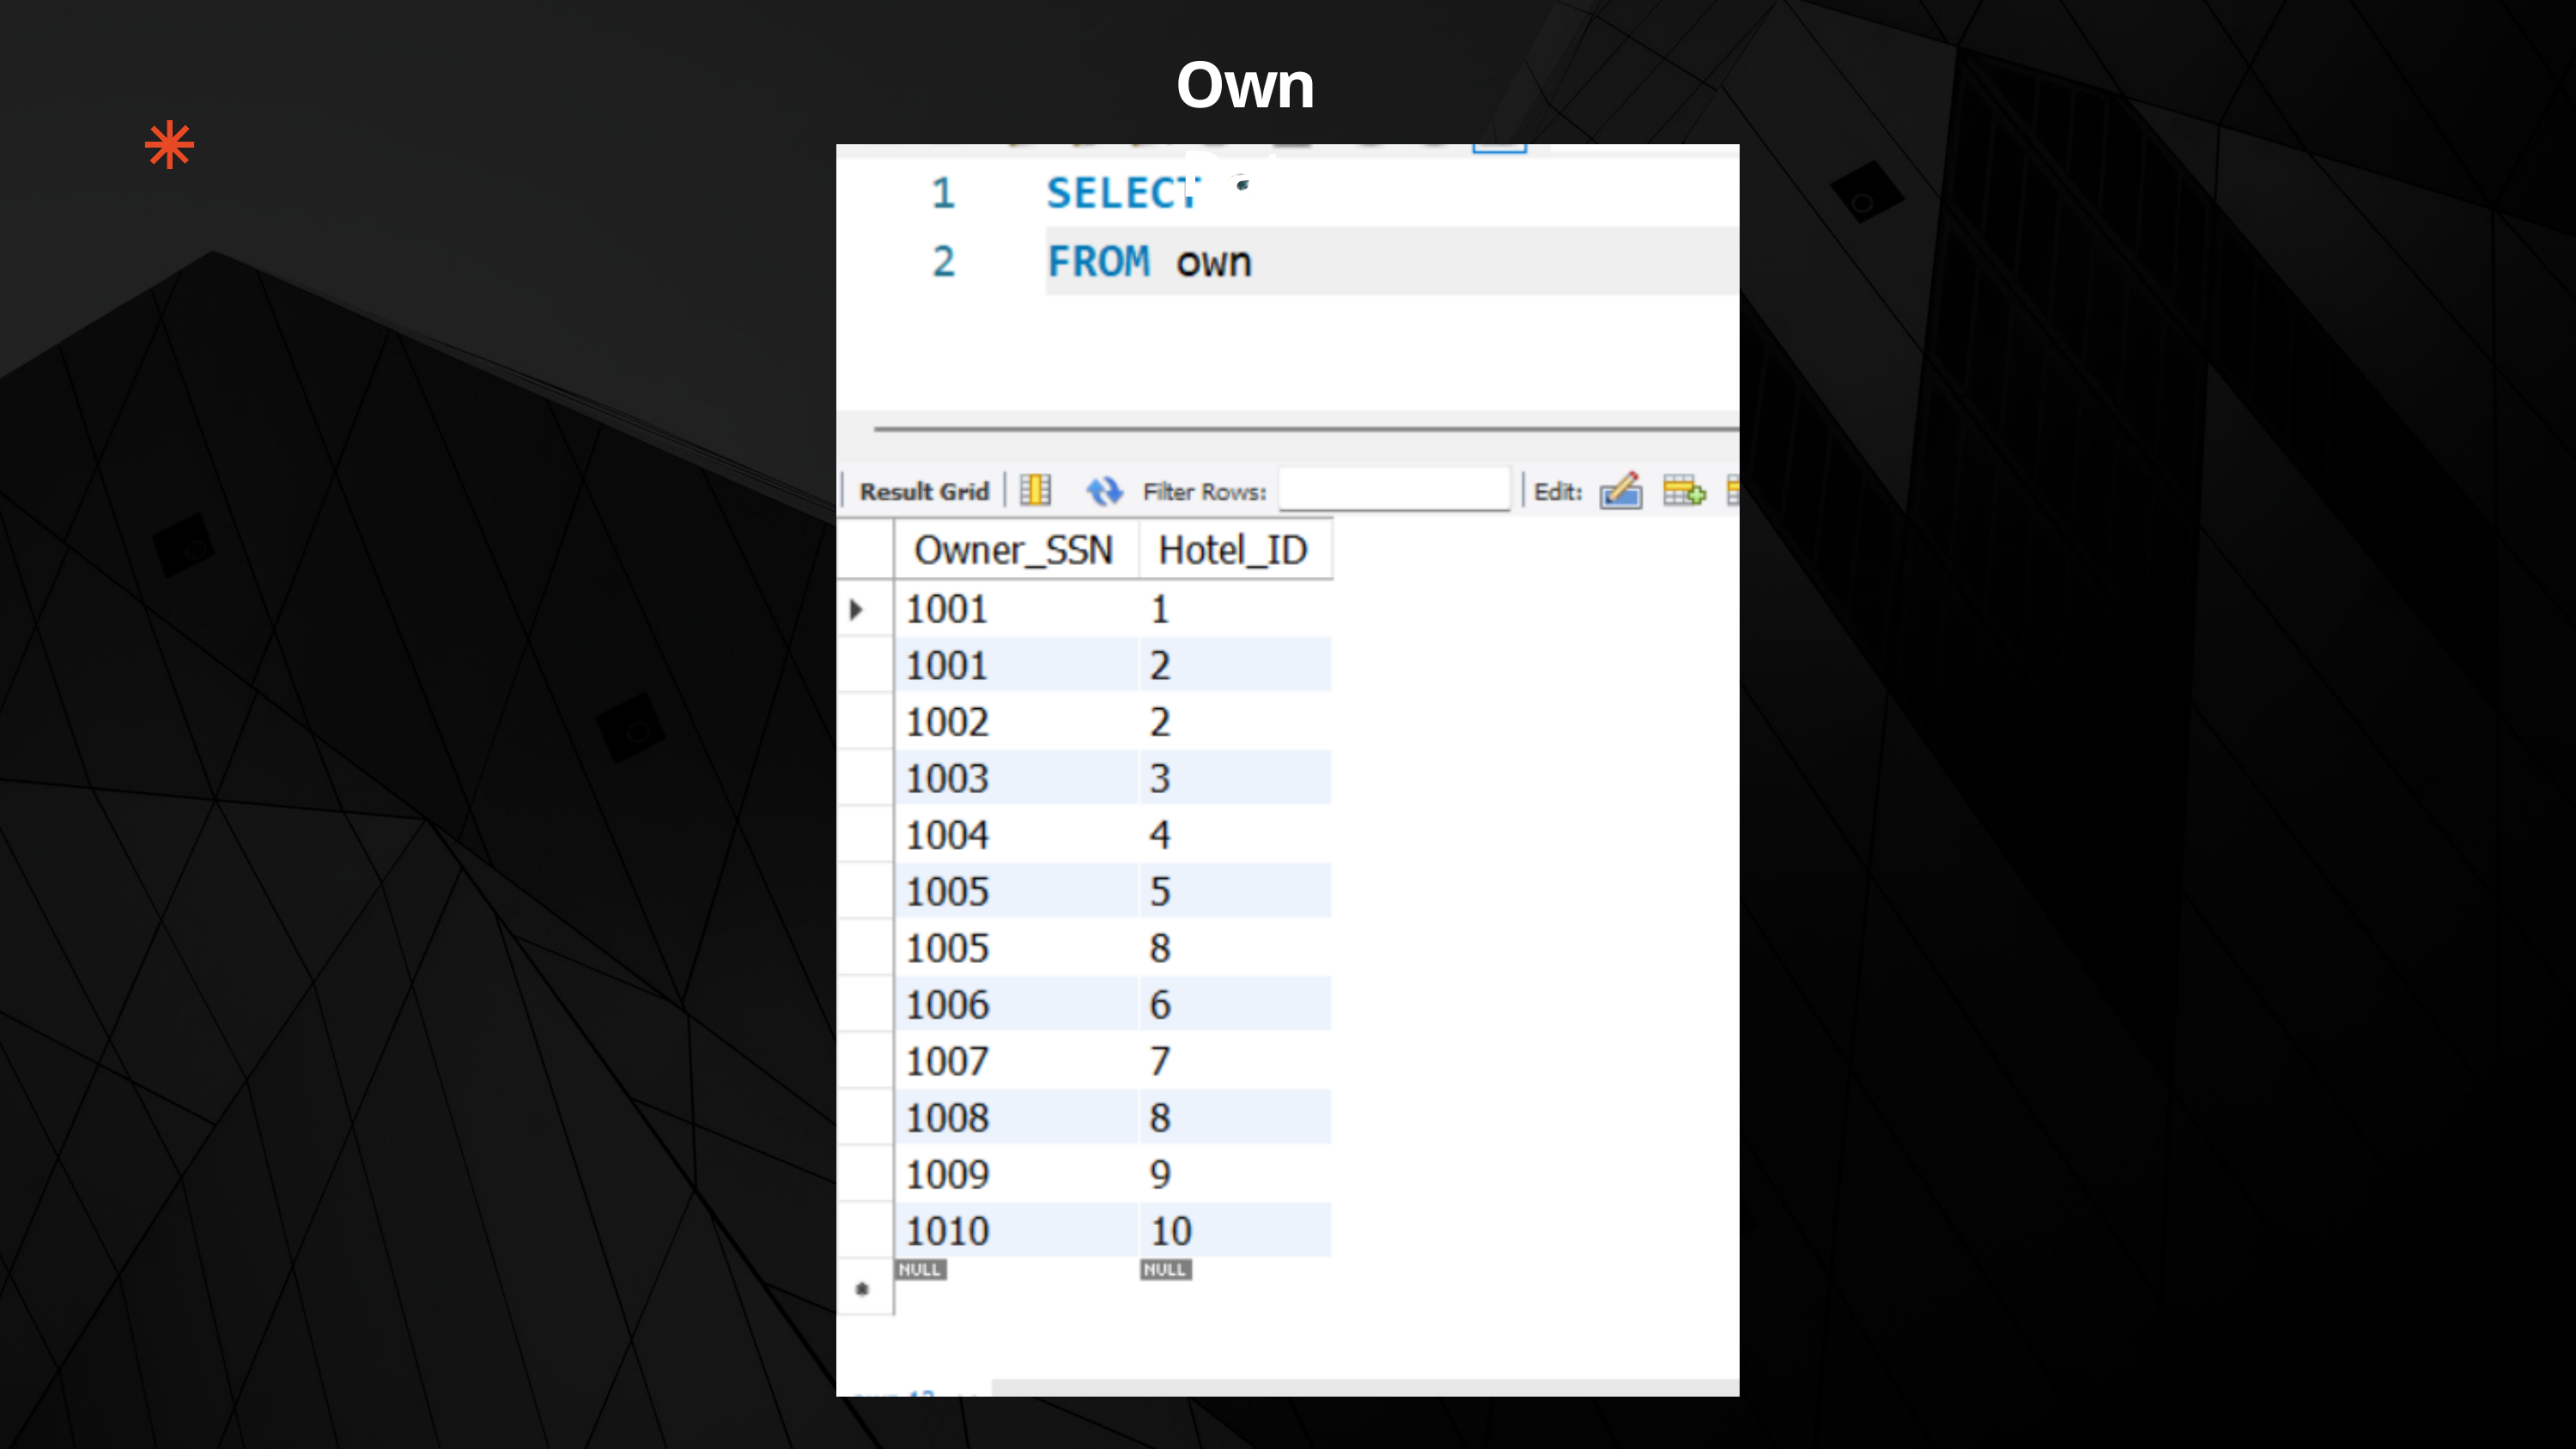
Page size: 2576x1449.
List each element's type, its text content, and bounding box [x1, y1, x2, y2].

text_box [144, 120, 195, 169]
text_box [0, 0, 2576, 1449]
text_box [836, 144, 1740, 1397]
text_box Own Data [1096, 30, 1409, 210]
